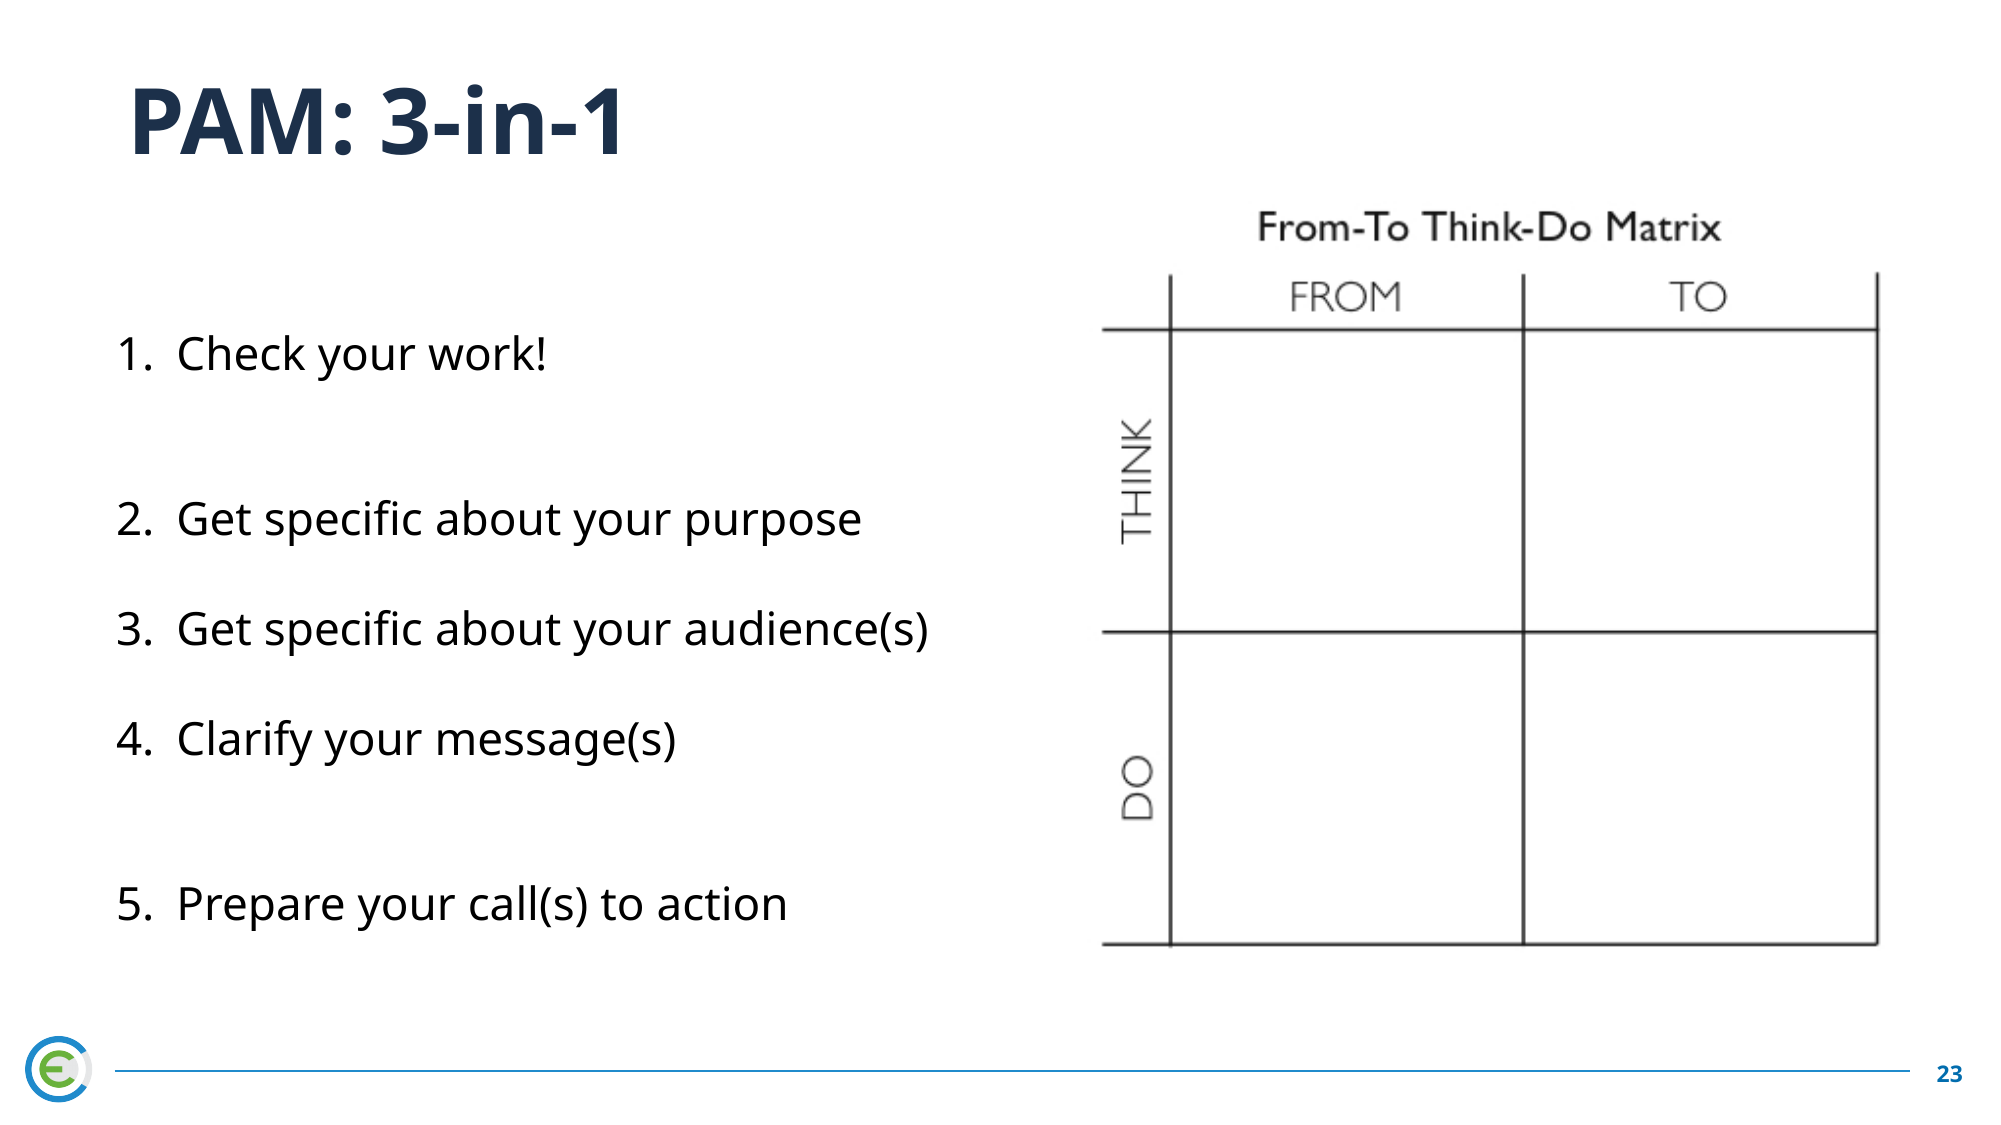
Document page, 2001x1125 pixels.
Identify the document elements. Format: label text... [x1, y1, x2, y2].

picture [21, 1032, 96, 1109]
title PAM: 3-in-1 [112, 58, 1984, 192]
picture [1073, 154, 1967, 1021]
text_box Check your work! Get specific about your purpose Get specific about your audience(s) Clarify your message(s) Prepare your call(s) to action [86, 309, 967, 1000]
